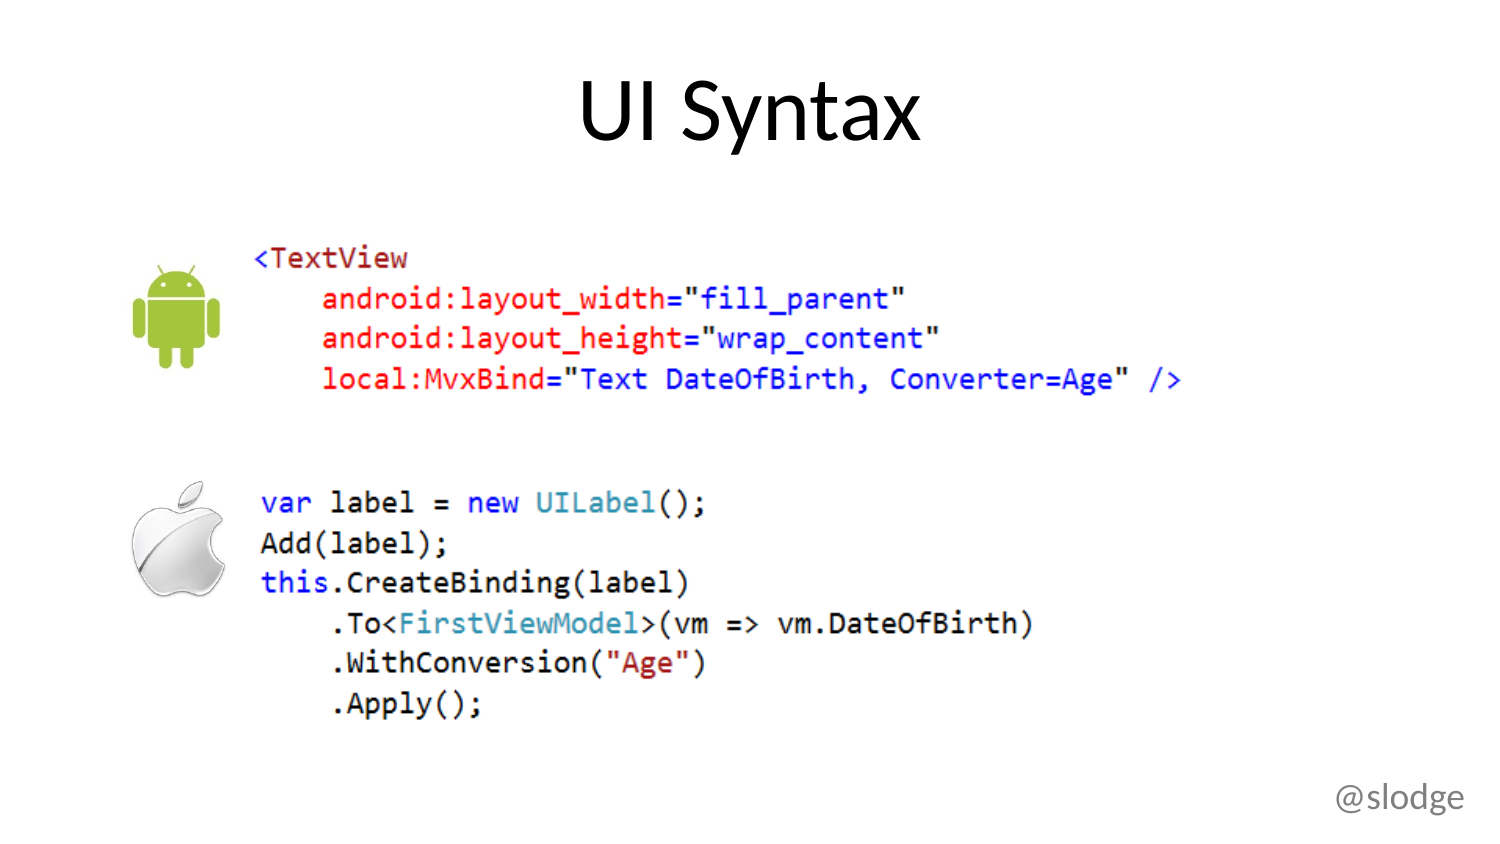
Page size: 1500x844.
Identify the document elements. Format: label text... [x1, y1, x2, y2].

picture [123, 480, 243, 598]
picture [121, 256, 231, 375]
picture [253, 232, 1189, 405]
picture [253, 483, 1036, 724]
title UI Syntax [75, 33, 1425, 175]
